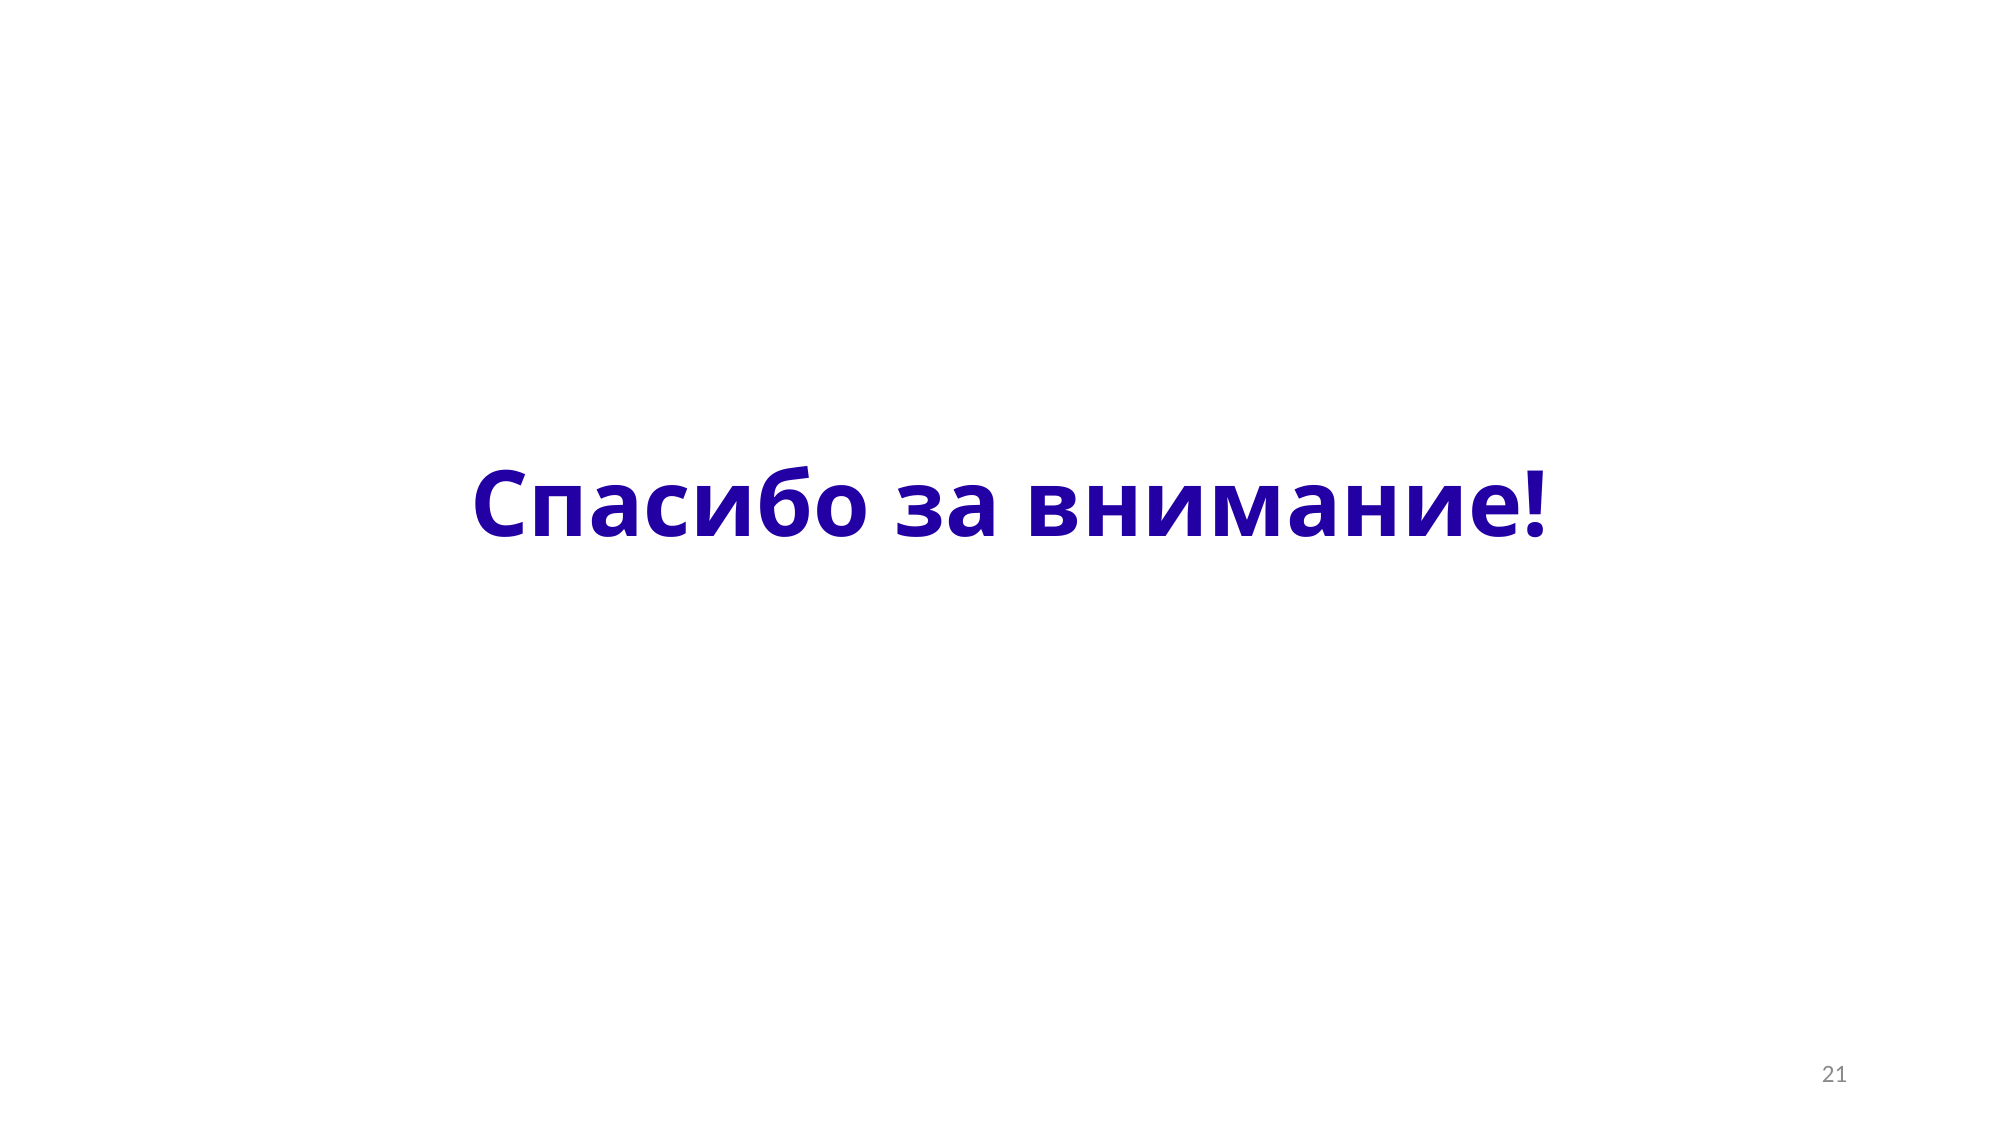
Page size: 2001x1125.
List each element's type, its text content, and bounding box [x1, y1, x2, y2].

slide_number 21 [1412, 1042, 1863, 1103]
text_box Спасибо за внимание! [383, 437, 1637, 563]
